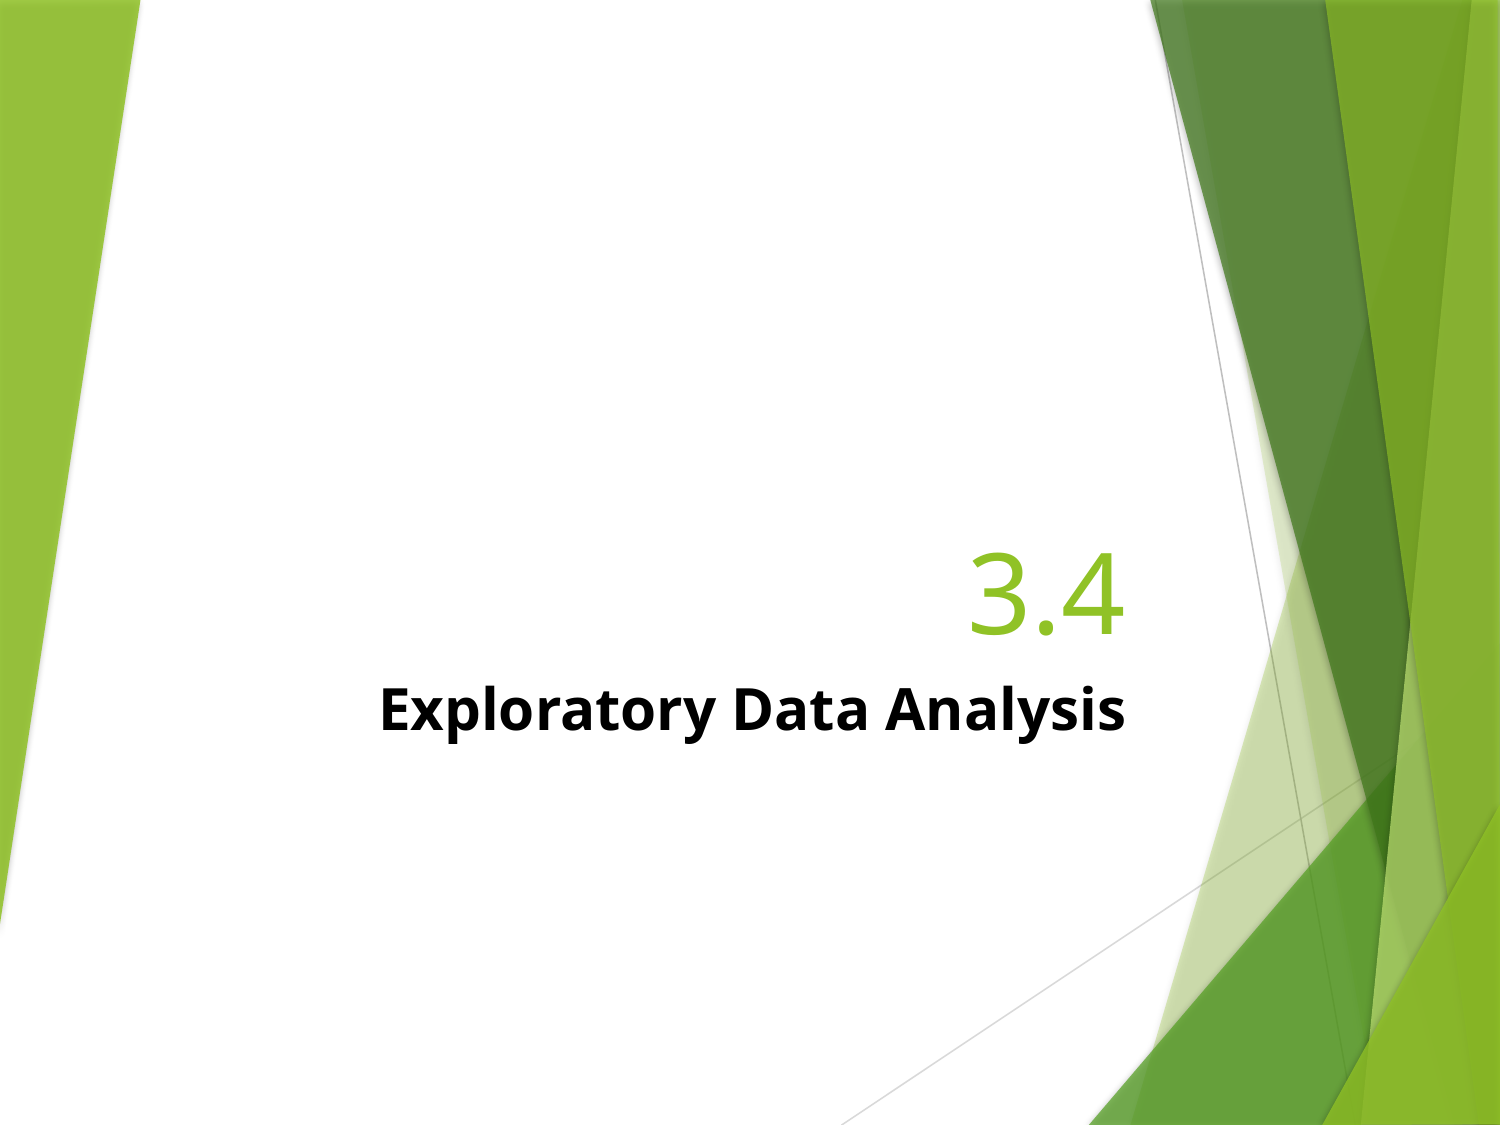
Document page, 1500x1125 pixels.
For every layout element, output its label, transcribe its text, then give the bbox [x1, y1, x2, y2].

subtitle Exploratory Data Analysis [185, 664, 1142, 845]
title 3.4 [185, 394, 1142, 664]
